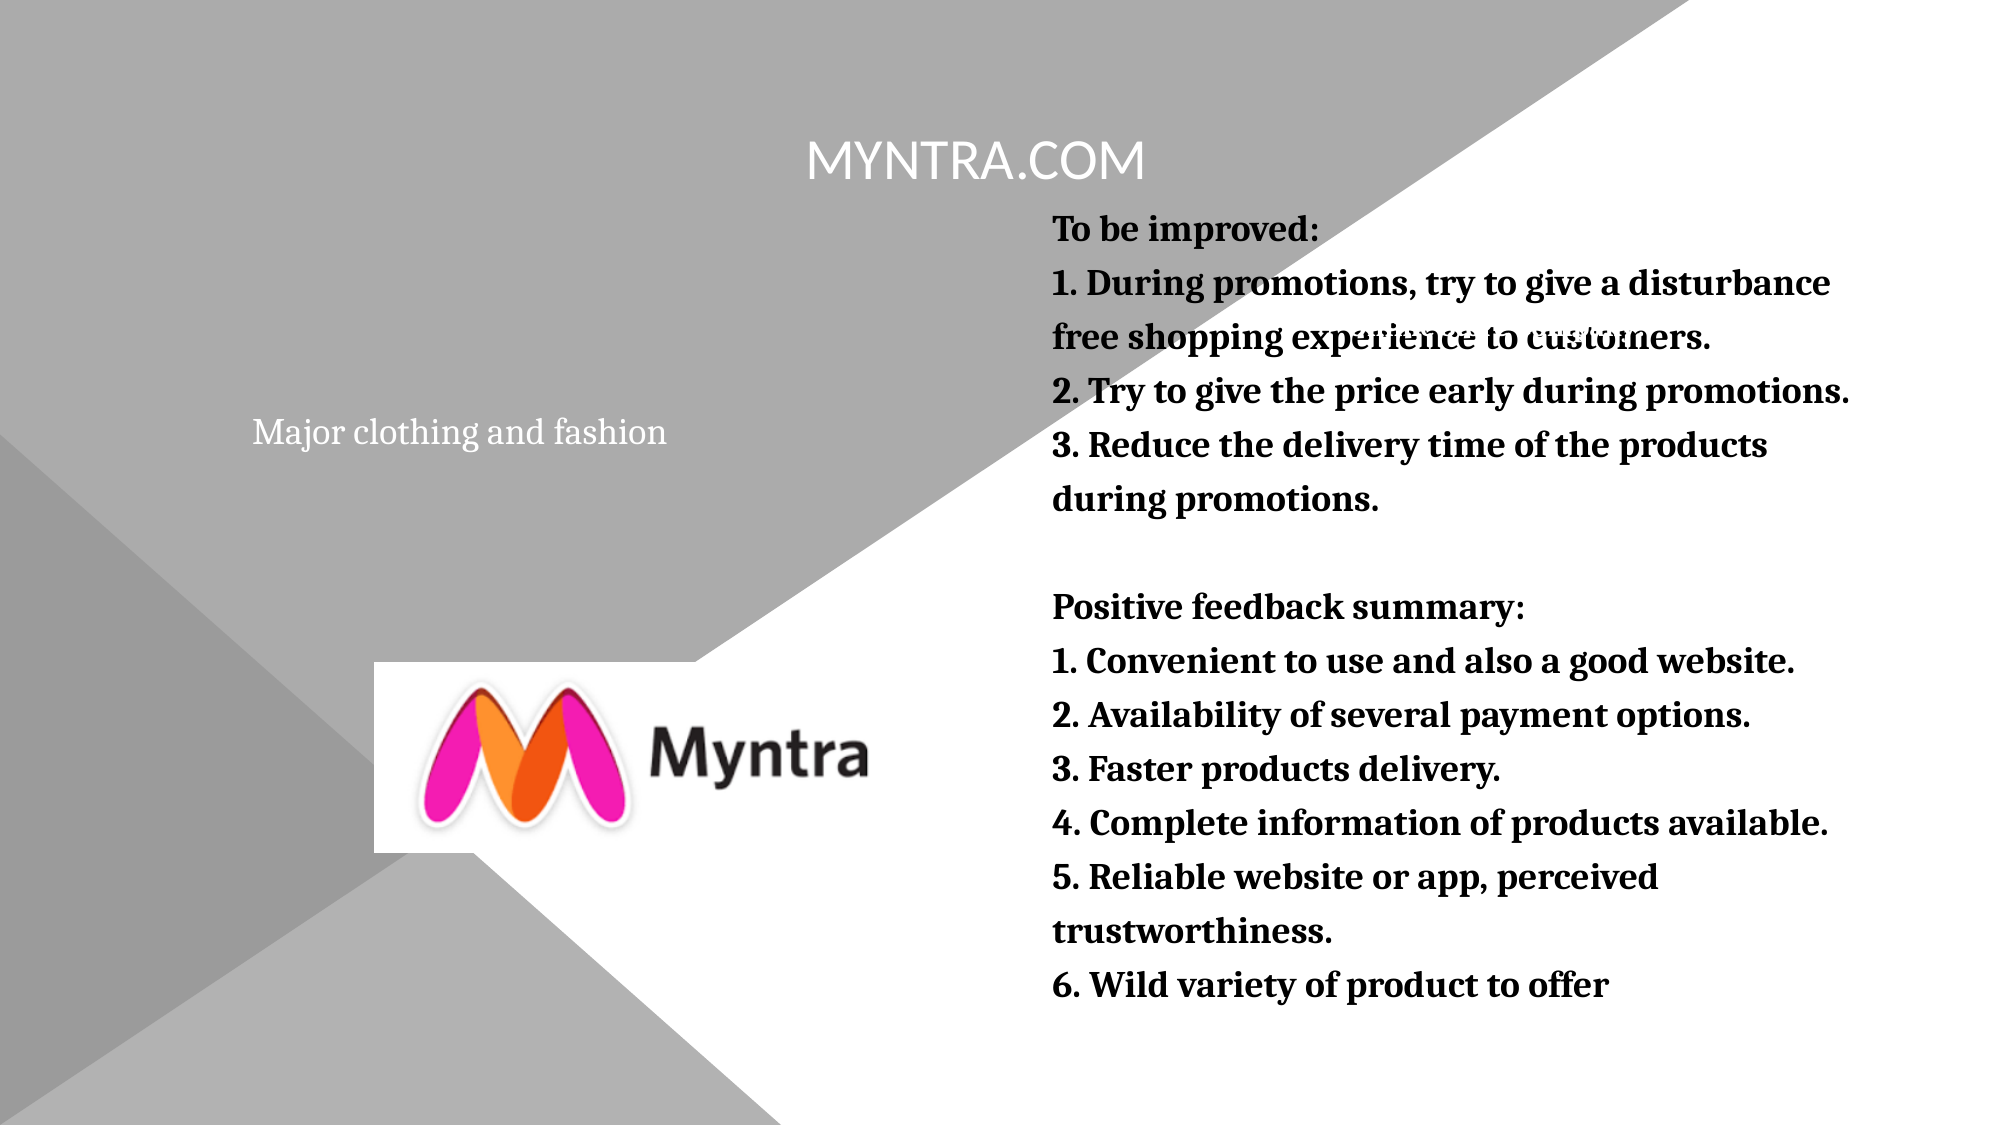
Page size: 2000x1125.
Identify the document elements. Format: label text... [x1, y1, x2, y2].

picture [374, 662, 901, 853]
list To be improved: 1. During promotions, try to give a disturbance free shopping experience to customers. 2. Try to give the price early during promotions. 3. Reduce the delivery time of the products during promotions. Positive feedback summary: 1. Convenient to use and also a good website. 2. Availability of several payment options. 3. Faster products delivery. 4. Complete information of products available. 5. Reliable website or app, perceived trustworthiness. 6. Wild variety of product to offer [1037, 187, 1870, 1050]
text_box Major clothing and fashion [237, 399, 725, 460]
title Myntra.com [687, 12, 1266, 192]
list Online Store Company: [1332, 300, 1800, 1001]
